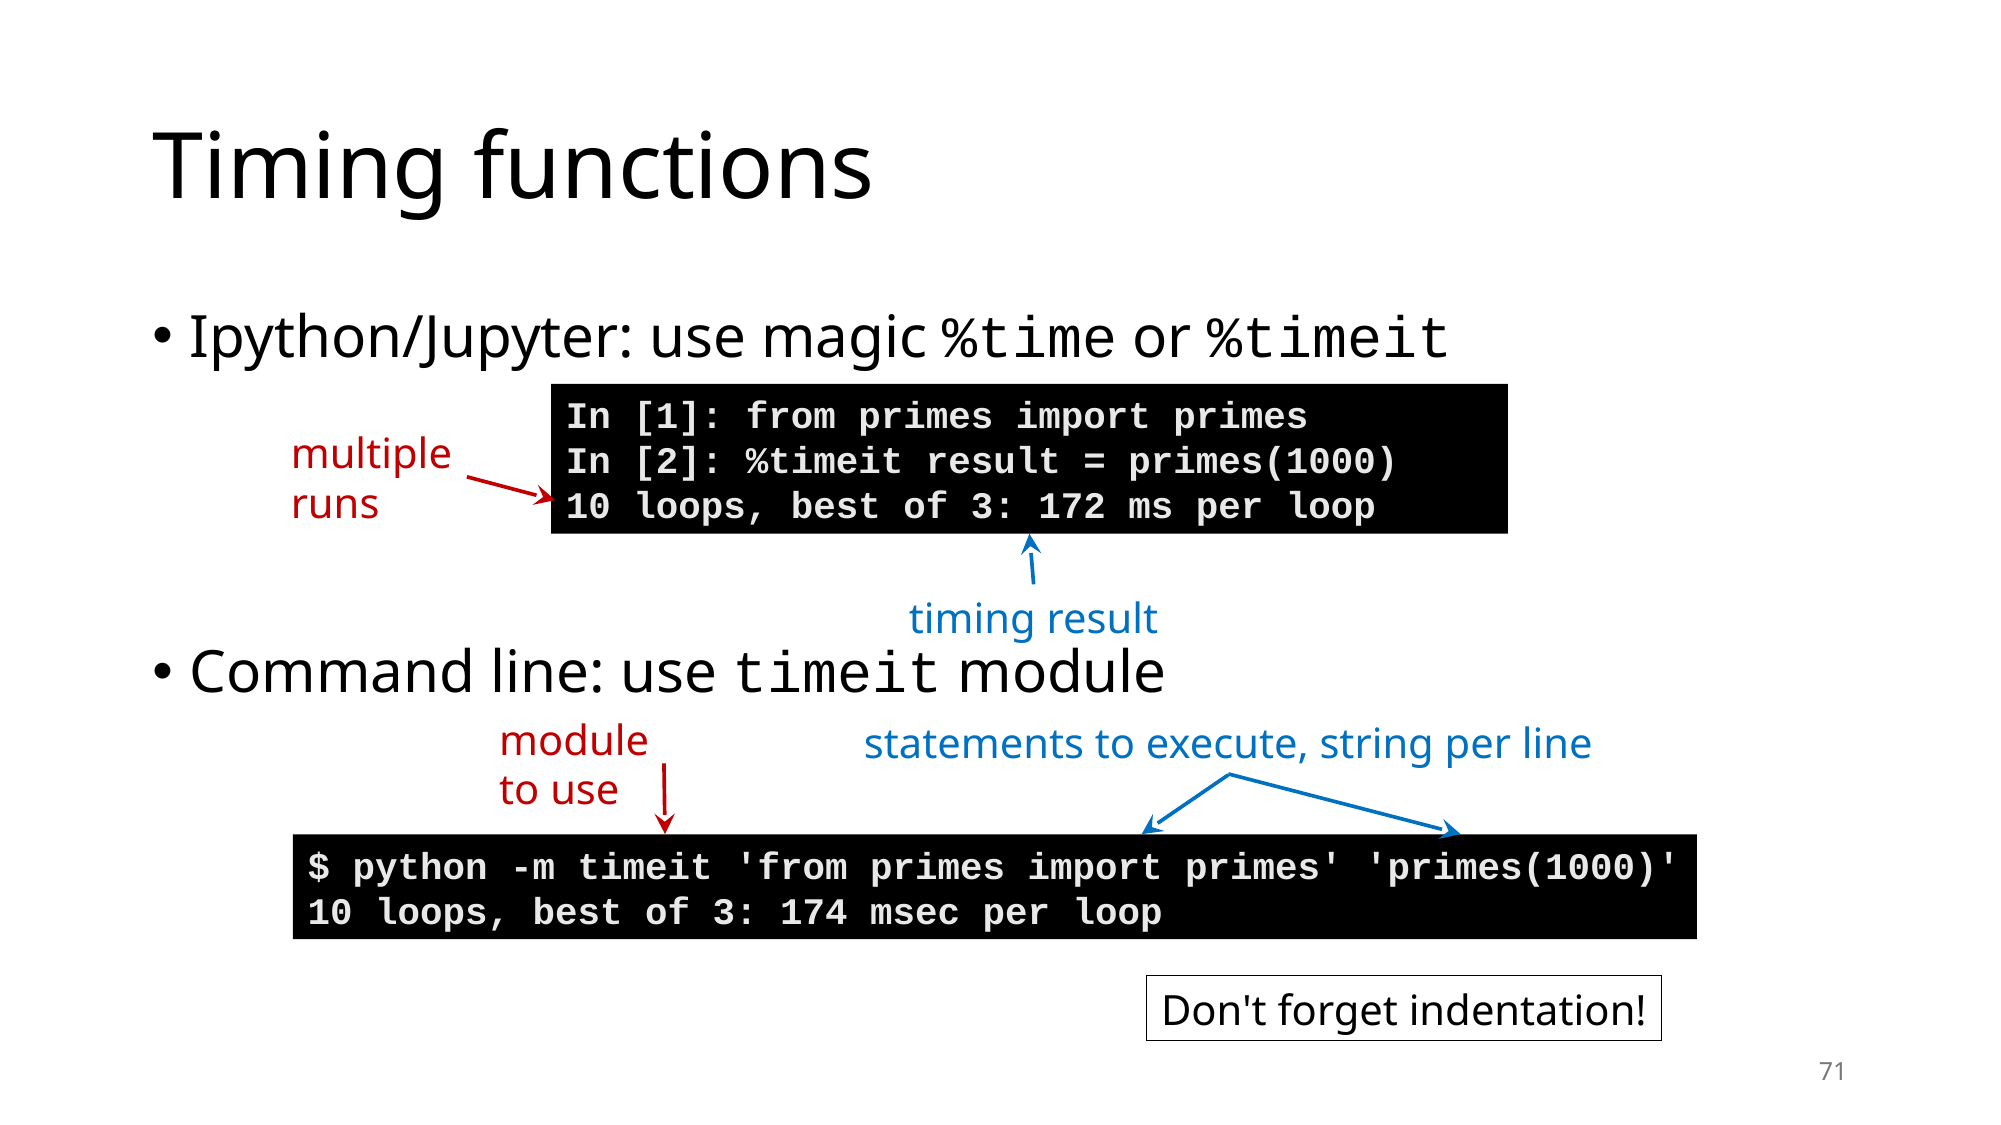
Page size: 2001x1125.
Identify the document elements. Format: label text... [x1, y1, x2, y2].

title Timing functions [137, 59, 1863, 278]
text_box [488, 705, 666, 835]
list Ipython/Jupyter: use magic %time or %timeit Command line: use timeit module [137, 299, 1863, 1014]
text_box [280, 418, 556, 536]
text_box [904, 534, 1163, 651]
text_box In [1]: from primes import primes In [2]: %timeit result = primes(1000) 10 loops, best of 3: 172 ms per loop [551, 383, 1508, 534]
slide_number 71 [1412, 1042, 1863, 1103]
text_box Don't forget indentation! [1146, 975, 1662, 1041]
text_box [878, 708, 1578, 835]
text_box $ python -m timeit 'from primes import primes' 'primes(1000)' 10 loops, best of 3: 174 msec per loop [292, 834, 1697, 940]
